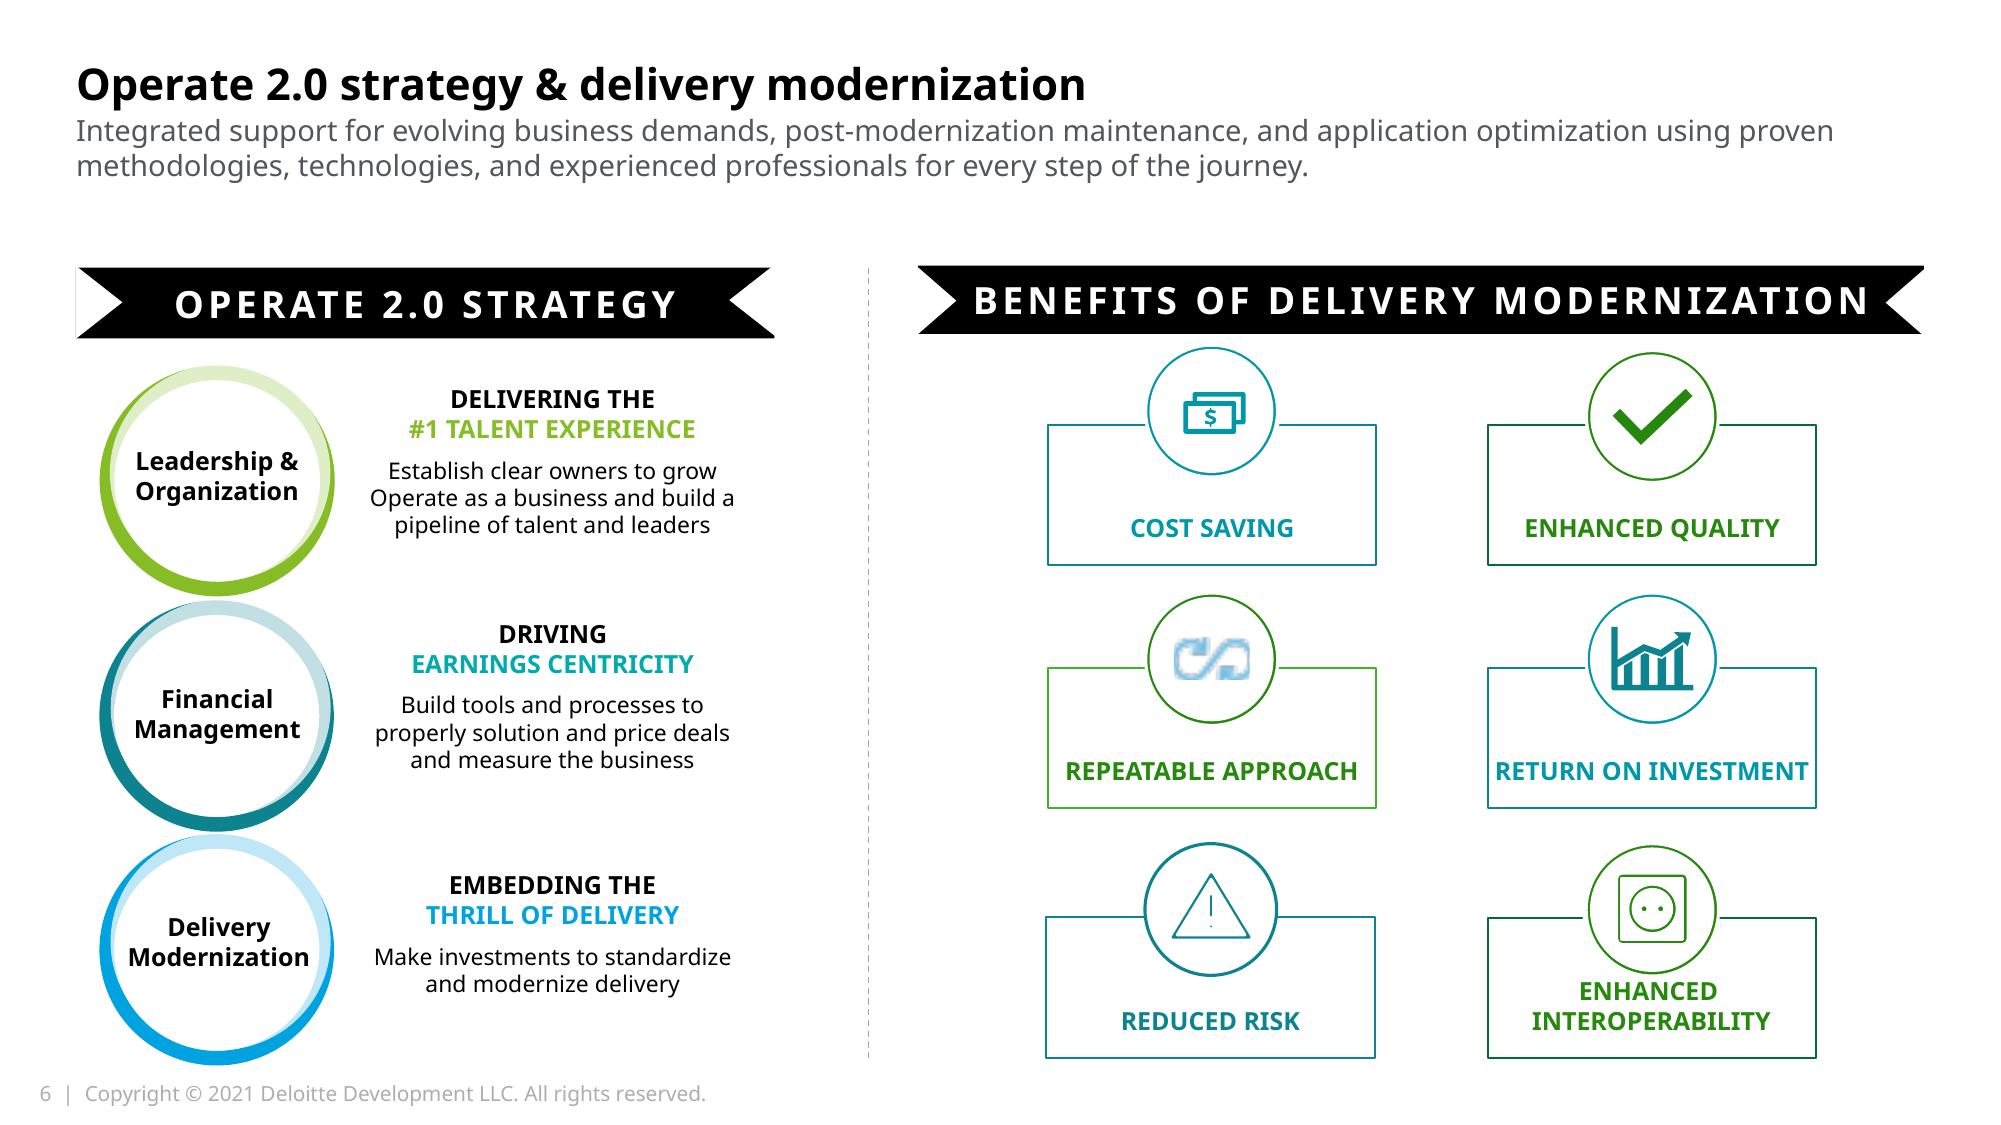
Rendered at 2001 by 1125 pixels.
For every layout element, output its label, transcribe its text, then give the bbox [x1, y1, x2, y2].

title Operate 2.0 strategy & delivery modernization [76, 56, 1926, 112]
list Integrated support for evolving business demands, post-modernization maintenance, and application optimization using proven methodologies, technologies, and experienced professionals for every step of the journey. [76, 112, 1926, 237]
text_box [75, 263, 776, 1059]
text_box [915, 265, 1927, 1059]
